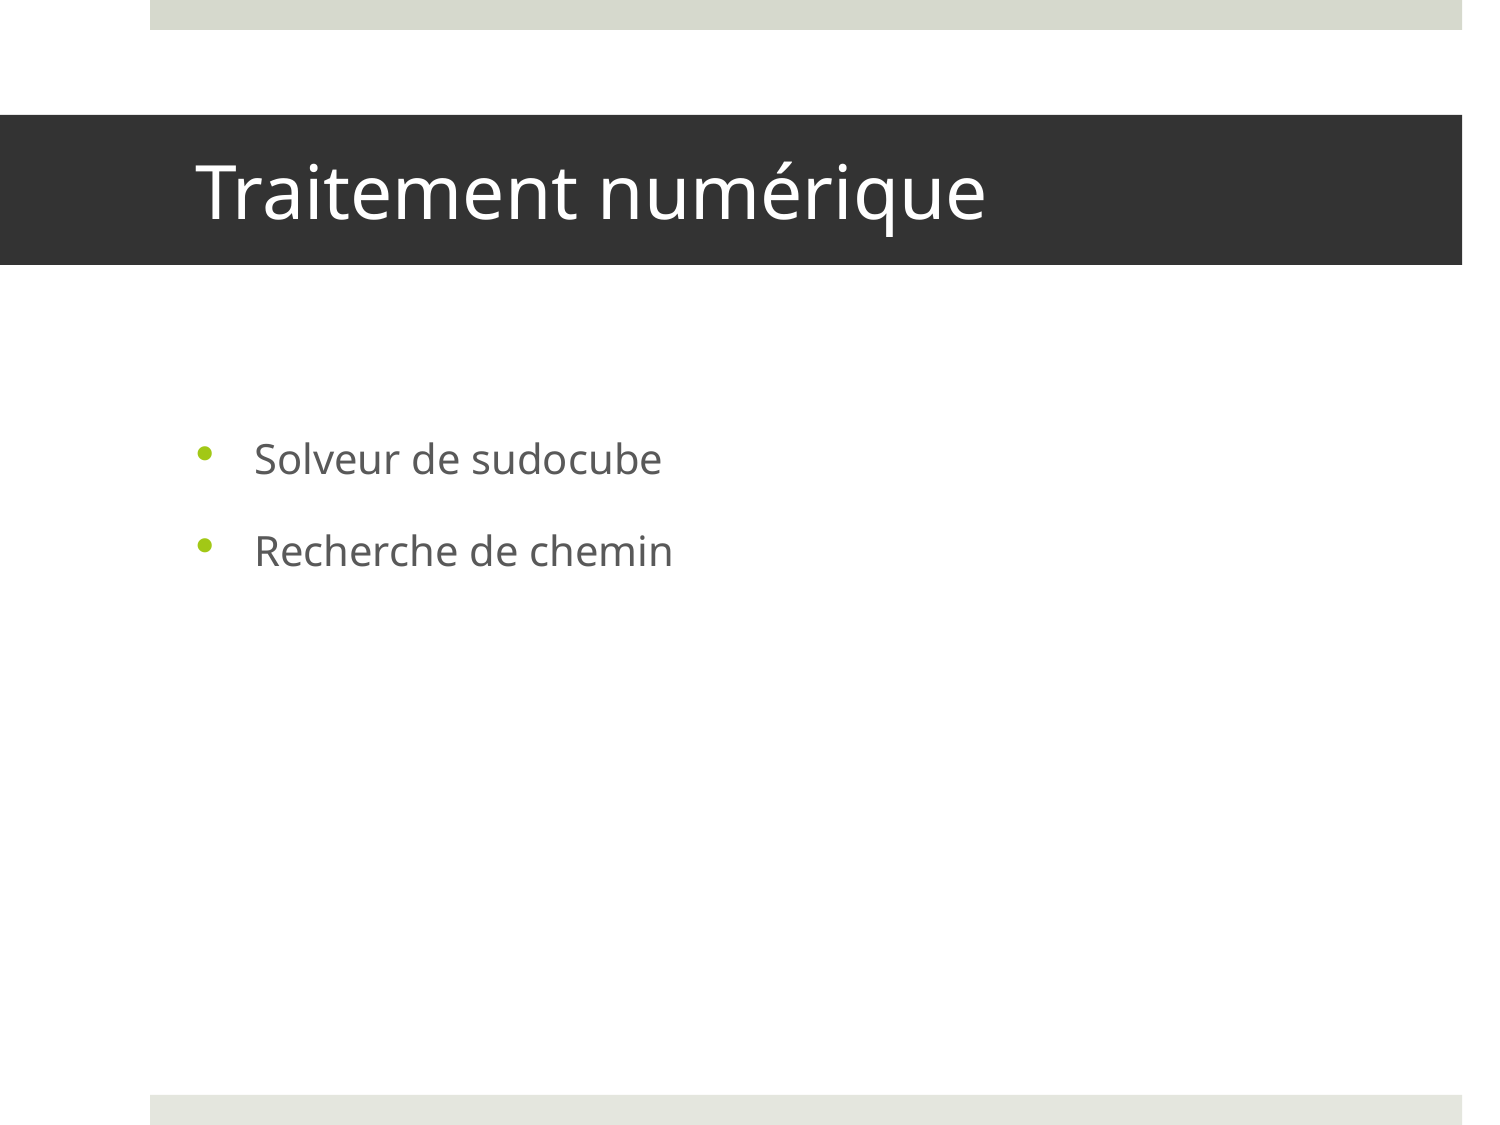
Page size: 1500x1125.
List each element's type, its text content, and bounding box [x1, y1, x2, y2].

title Traitement numérique [0, 114, 1463, 265]
list Solveur de sudocube Recherche de chemin [182, 425, 1432, 1028]
